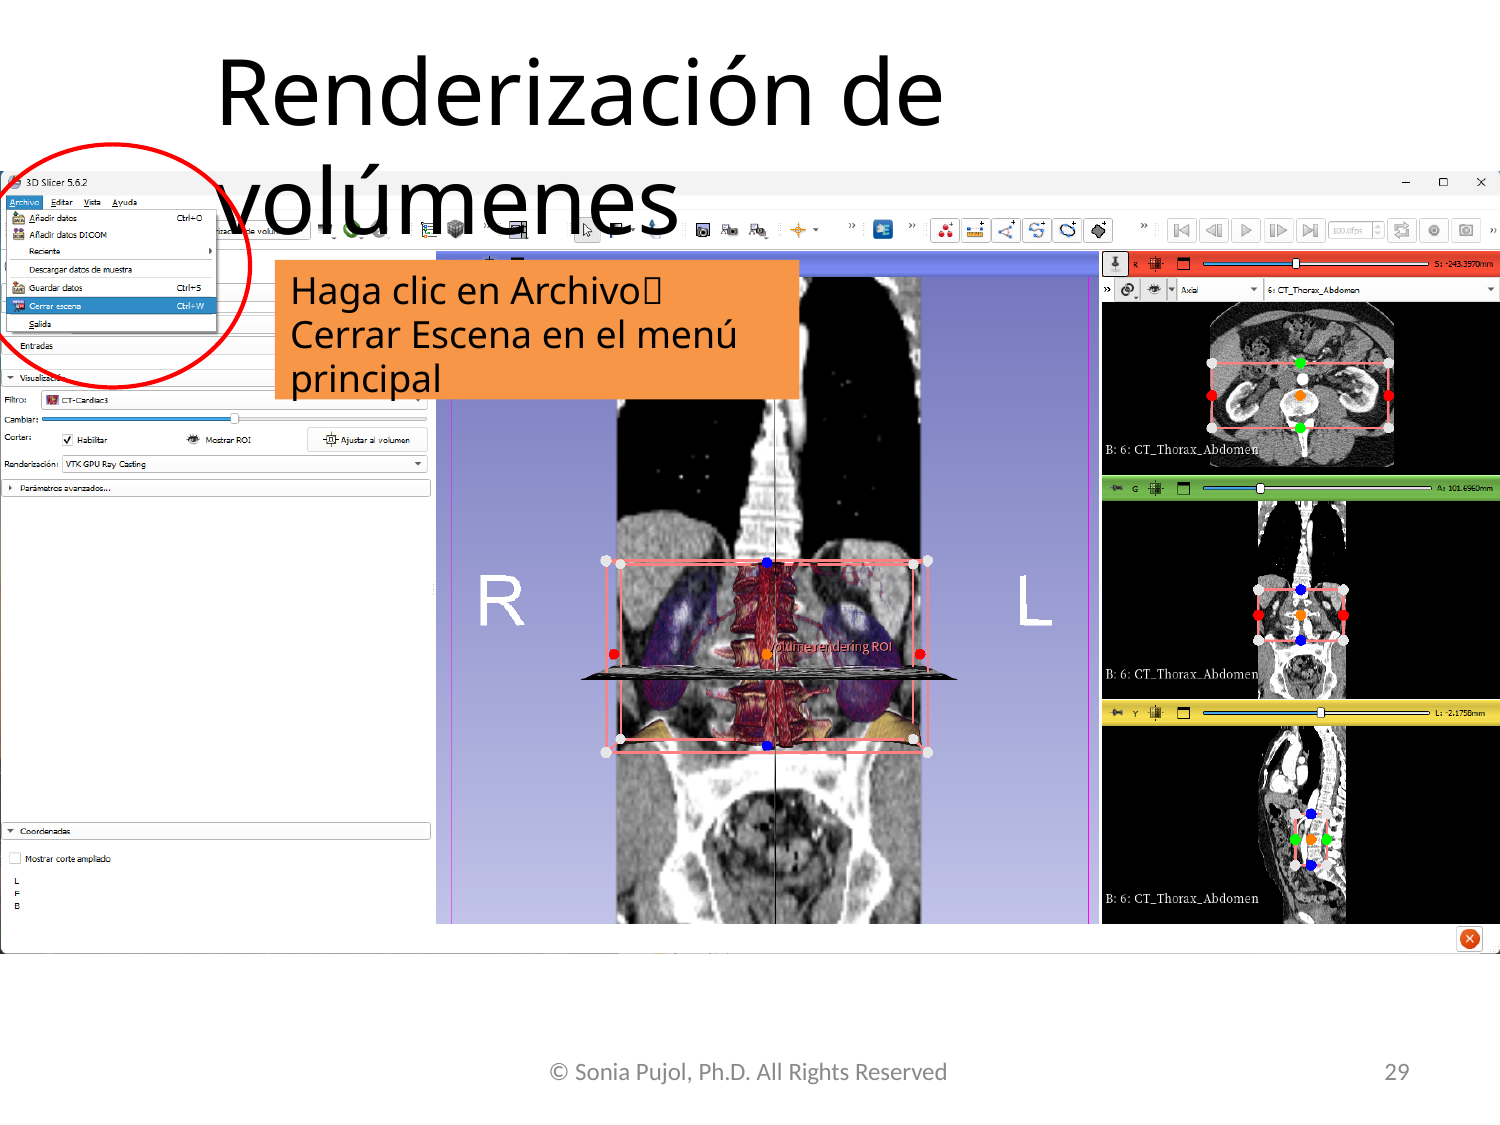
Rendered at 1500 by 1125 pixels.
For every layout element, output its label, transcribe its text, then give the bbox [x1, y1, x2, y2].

text_box [25, 142, 200, 169]
footer © Sonia Pujol, Ph.D. All Rights Reserved [546, 1054, 954, 1125]
slide_number 29 [1378, 1054, 1417, 1125]
title Renderización de volúmenes [212, 31, 1300, 169]
picture [0, 171, 1500, 954]
